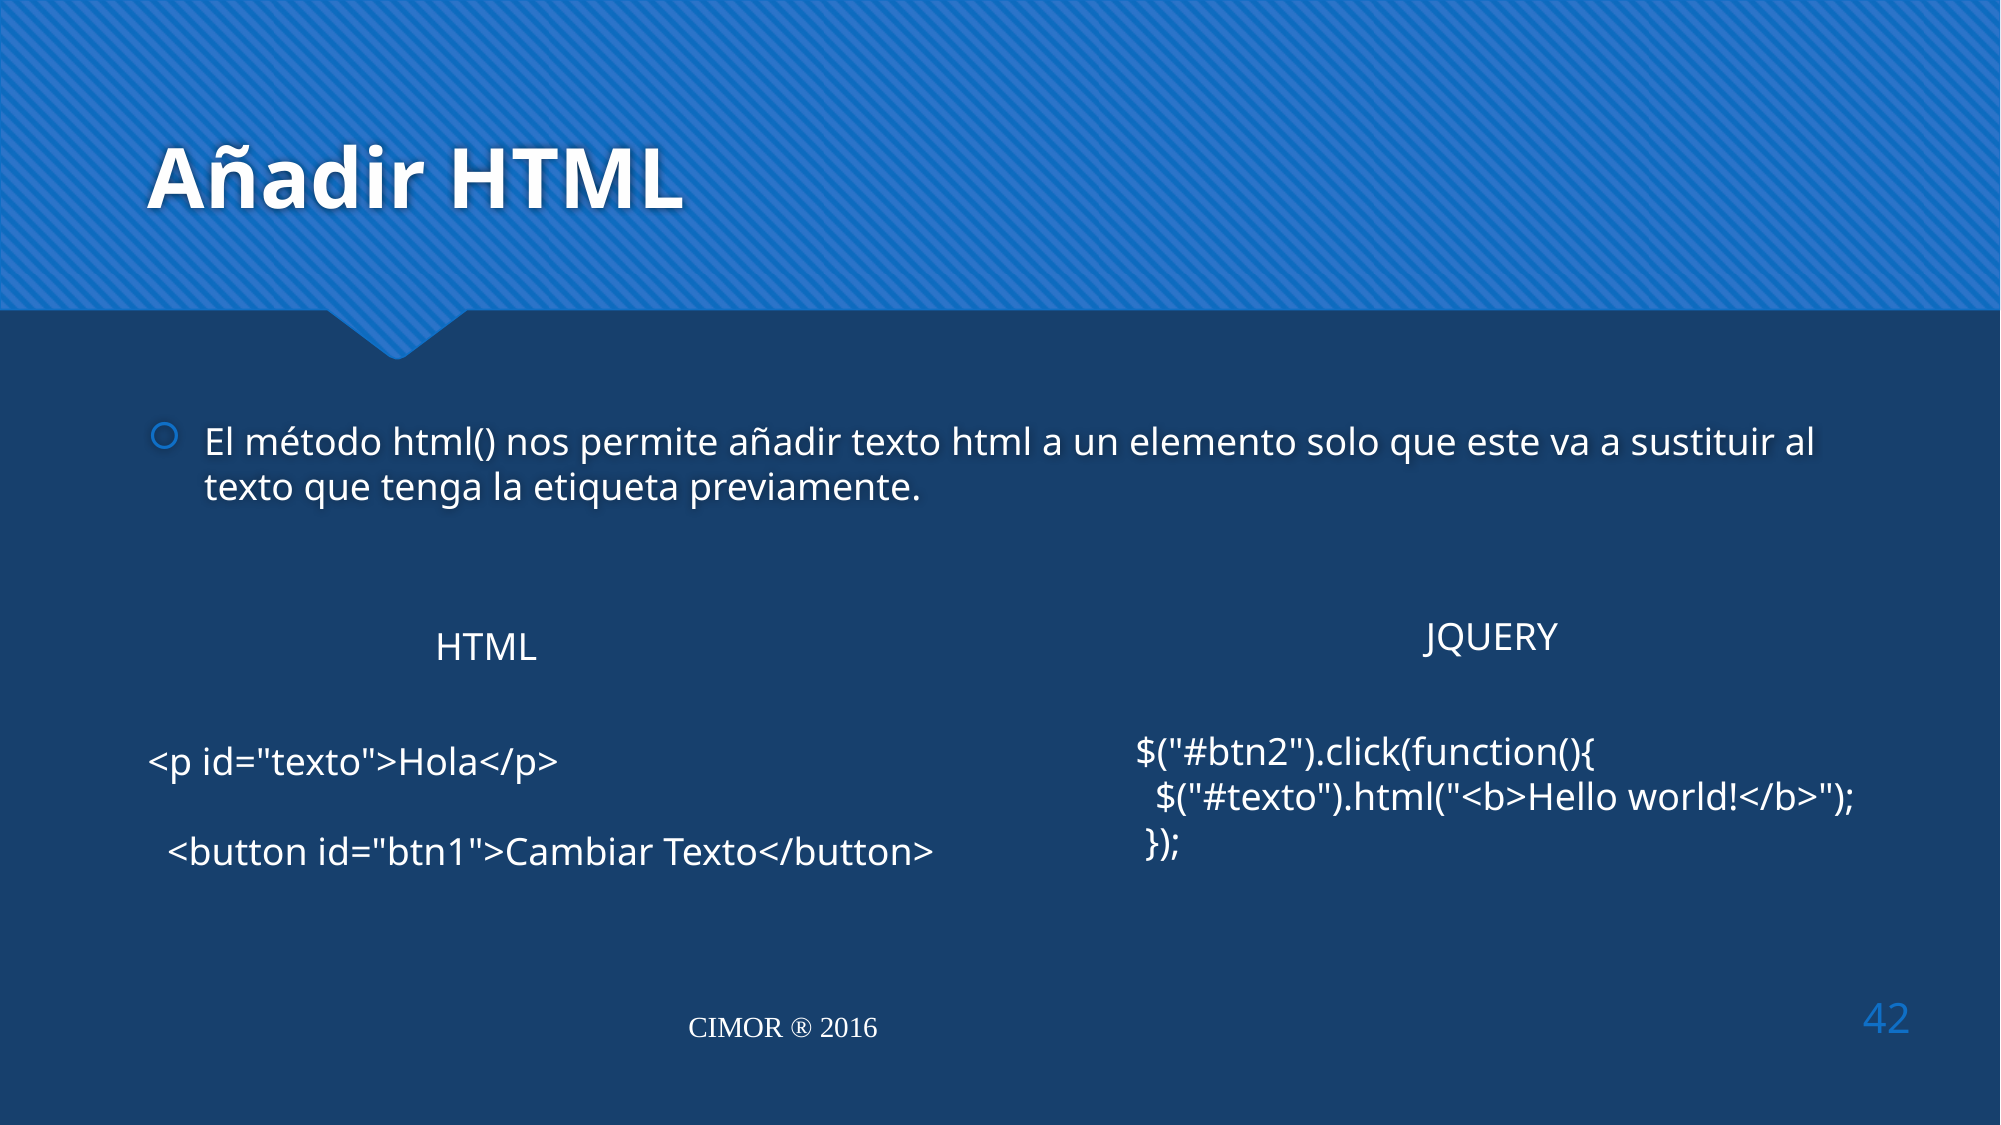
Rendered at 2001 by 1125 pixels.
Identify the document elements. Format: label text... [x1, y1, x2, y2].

text_box HTML [420, 615, 552, 676]
text_box $("#btn2").click(function(){ $("#texto").html("<b>Hello world!</b>"); }); [1111, 720, 2000, 871]
slide_number 42 [1751, 970, 1926, 1051]
footer CIMOR ® 2016 [74, 991, 1493, 1051]
title Añadir HTML [132, 73, 1868, 194]
text_box <p id="texto">Hola</p> <button id="btn1">Cambiar Texto</button> [132, 730, 1133, 881]
list El método html() nos permite añadir texto html a un elemento solo que este va a sustituir al texto que tenga la etiqueta previamente. [132, 197, 1865, 730]
text_box JQUERY [1411, 605, 1573, 666]
